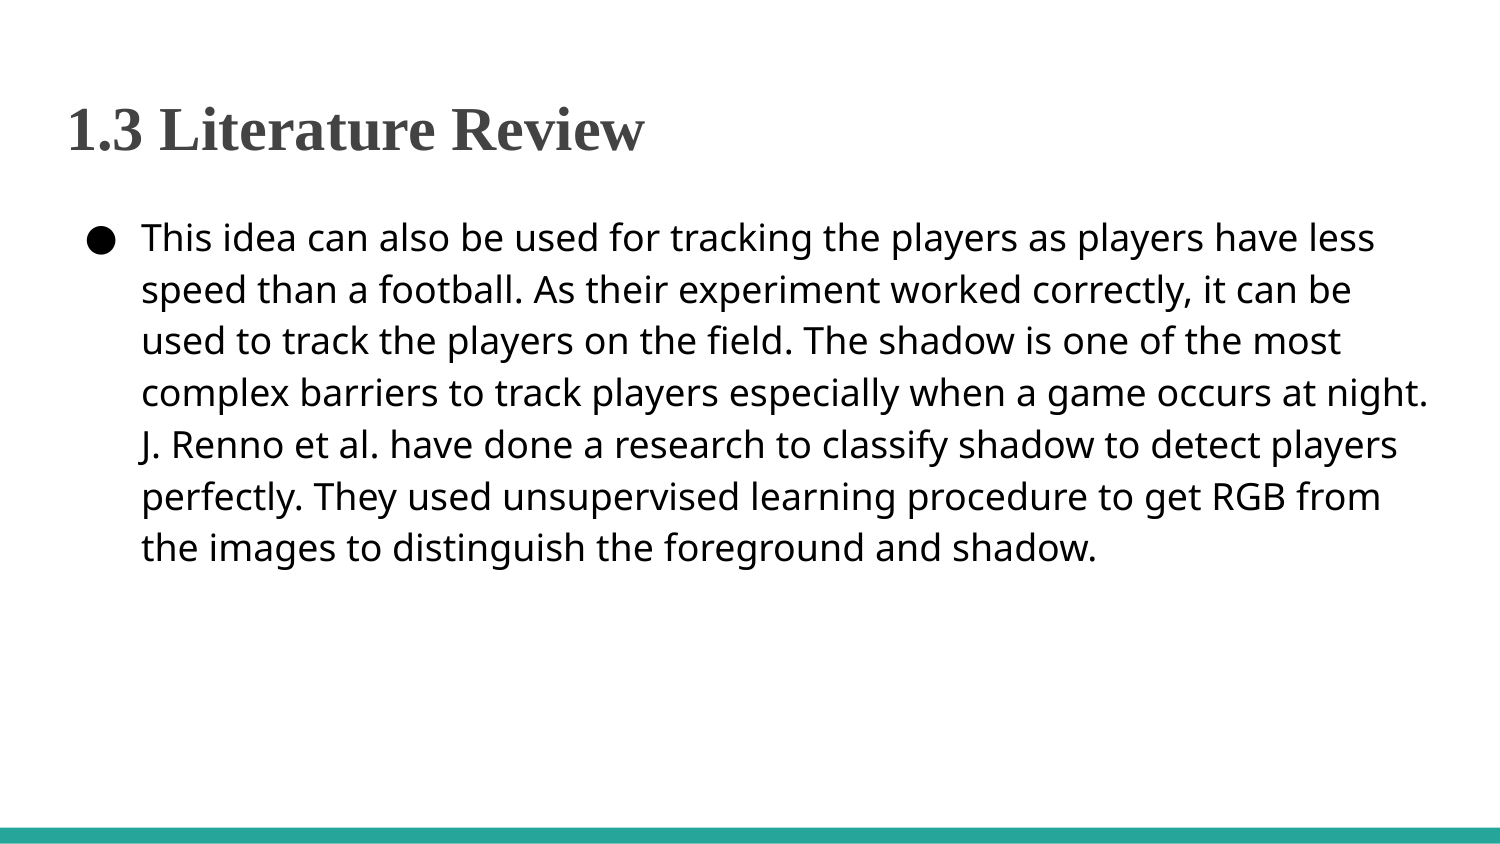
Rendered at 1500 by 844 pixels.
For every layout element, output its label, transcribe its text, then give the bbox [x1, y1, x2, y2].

list This idea can also be used for tracking the players as players have less speed than a football. As their experiment worked correctly, it can be used to track the players on the field. The shadow is one of the most complex barriers to track players especially when a game occurs at night. J. Renno et al. have done a research to classify shadow to detect players perfectly. They used unsupervised learning procedure to get RGB from the images to distinguish the foreground and shadow. [51, 192, 1449, 750]
title 1.3 Literature Review [51, 72, 1449, 174]
